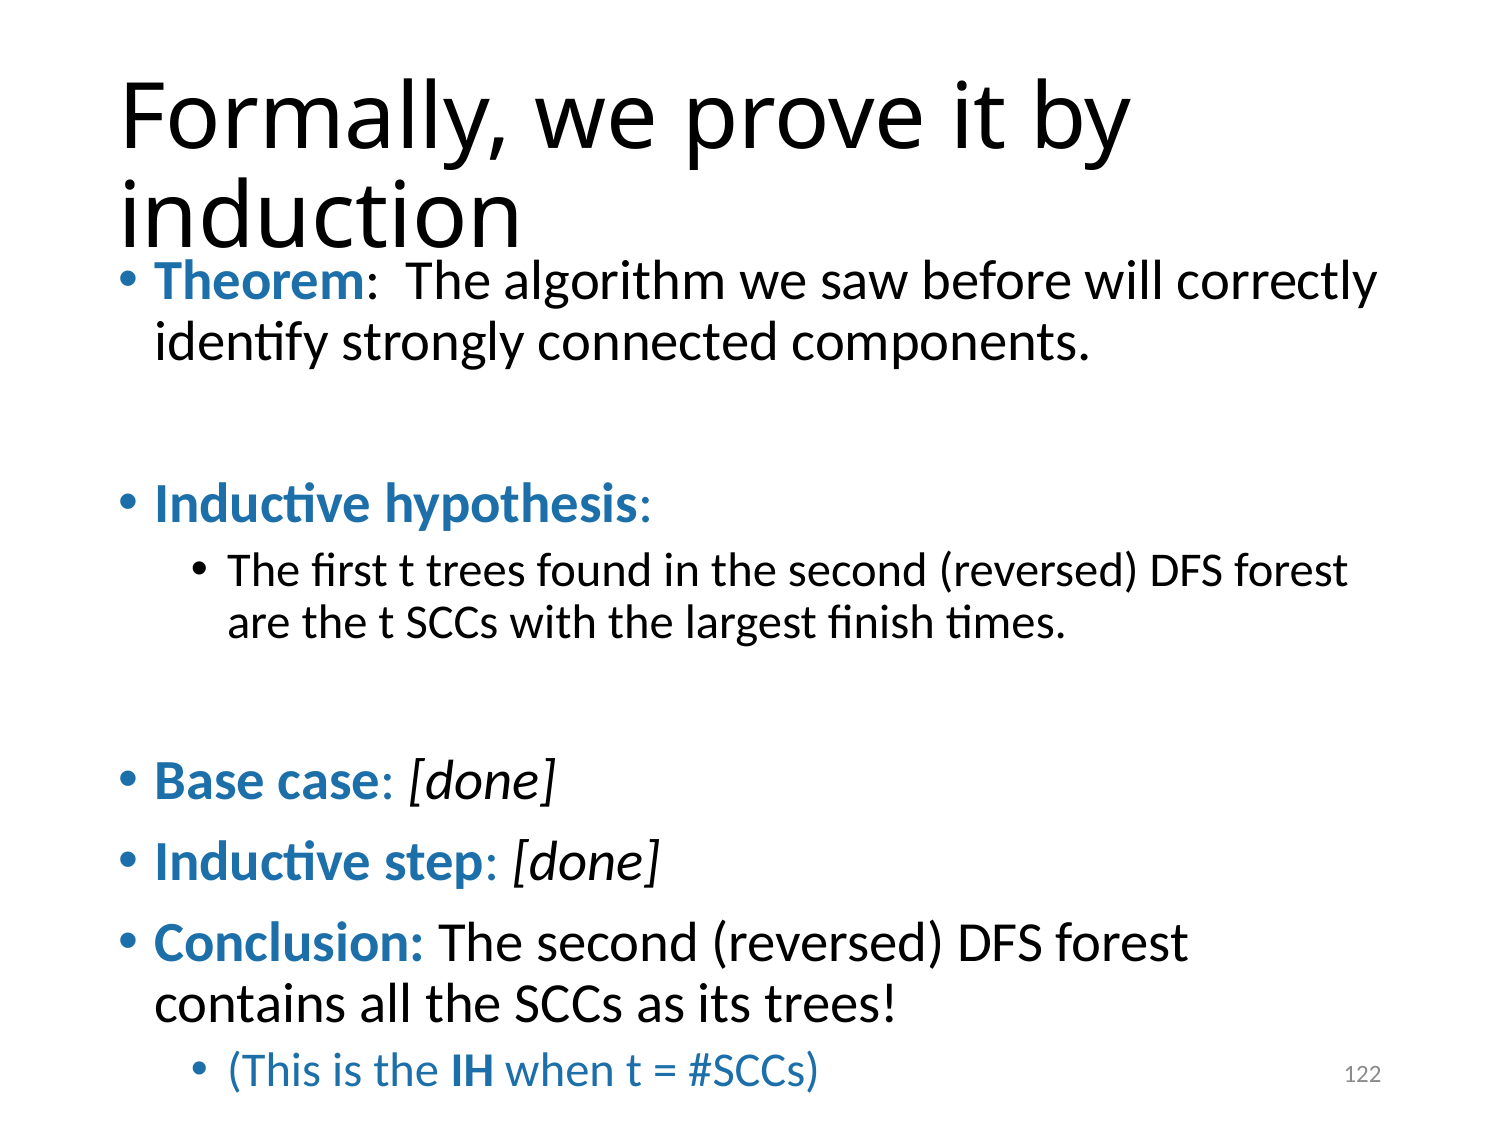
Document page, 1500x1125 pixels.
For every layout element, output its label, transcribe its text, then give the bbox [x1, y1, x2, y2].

list Theorem: The algorithm we saw before will correctly identify strongly connected components. Inductive hypothesis: The first t trees found in the second (reversed) DFS forest are the t SCCs with the largest finish times. Base case: [done] Inductive step: [done] Conclusion: The second (reversed) DFS forest contains all the SCCs as its trees! (This is the IH when t = #SCCs) [103, 242, 1397, 1109]
title Formally, we prove it by induction [103, 59, 1397, 242]
slide_number 122 [1059, 1042, 1397, 1103]
